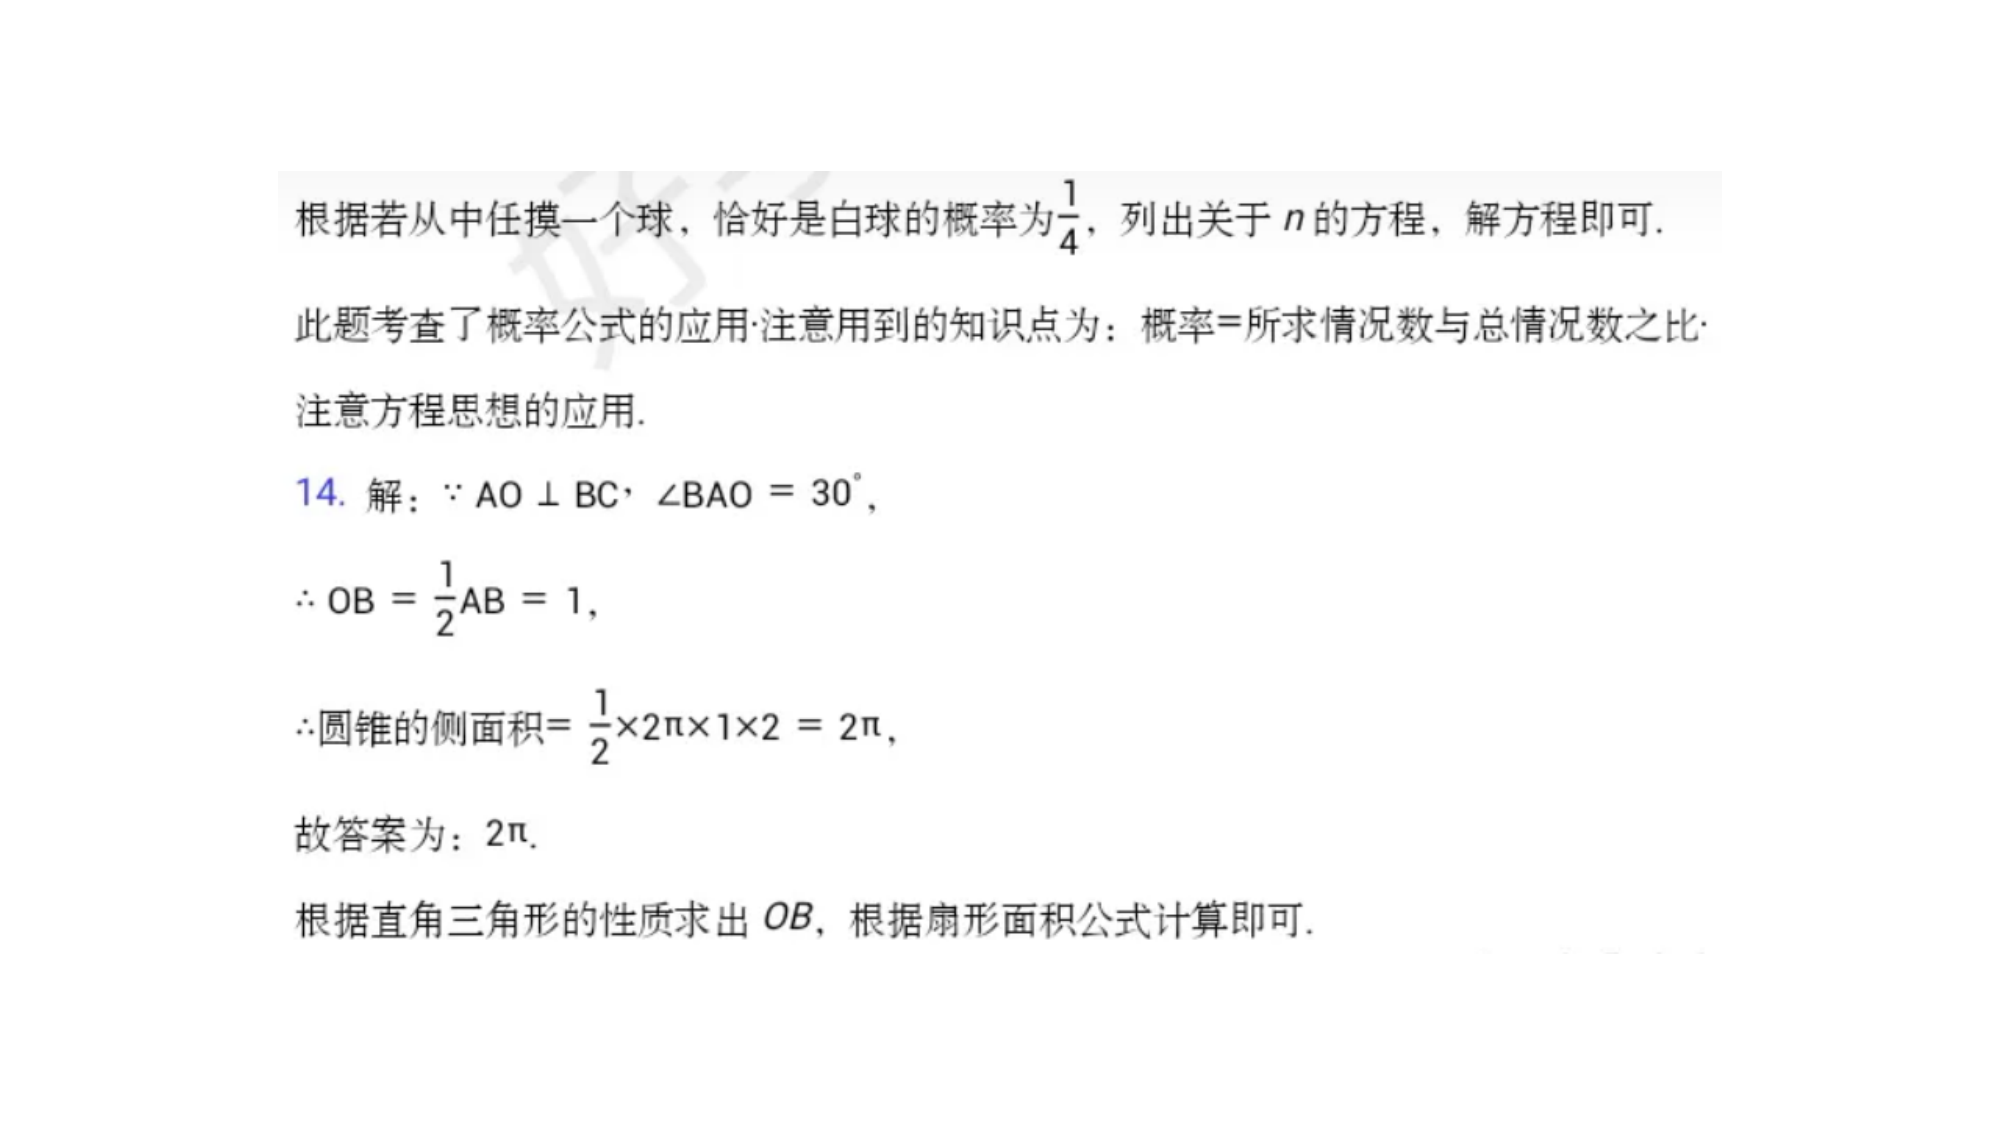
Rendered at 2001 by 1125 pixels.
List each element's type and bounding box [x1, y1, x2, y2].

picture [278, 170, 1722, 954]
